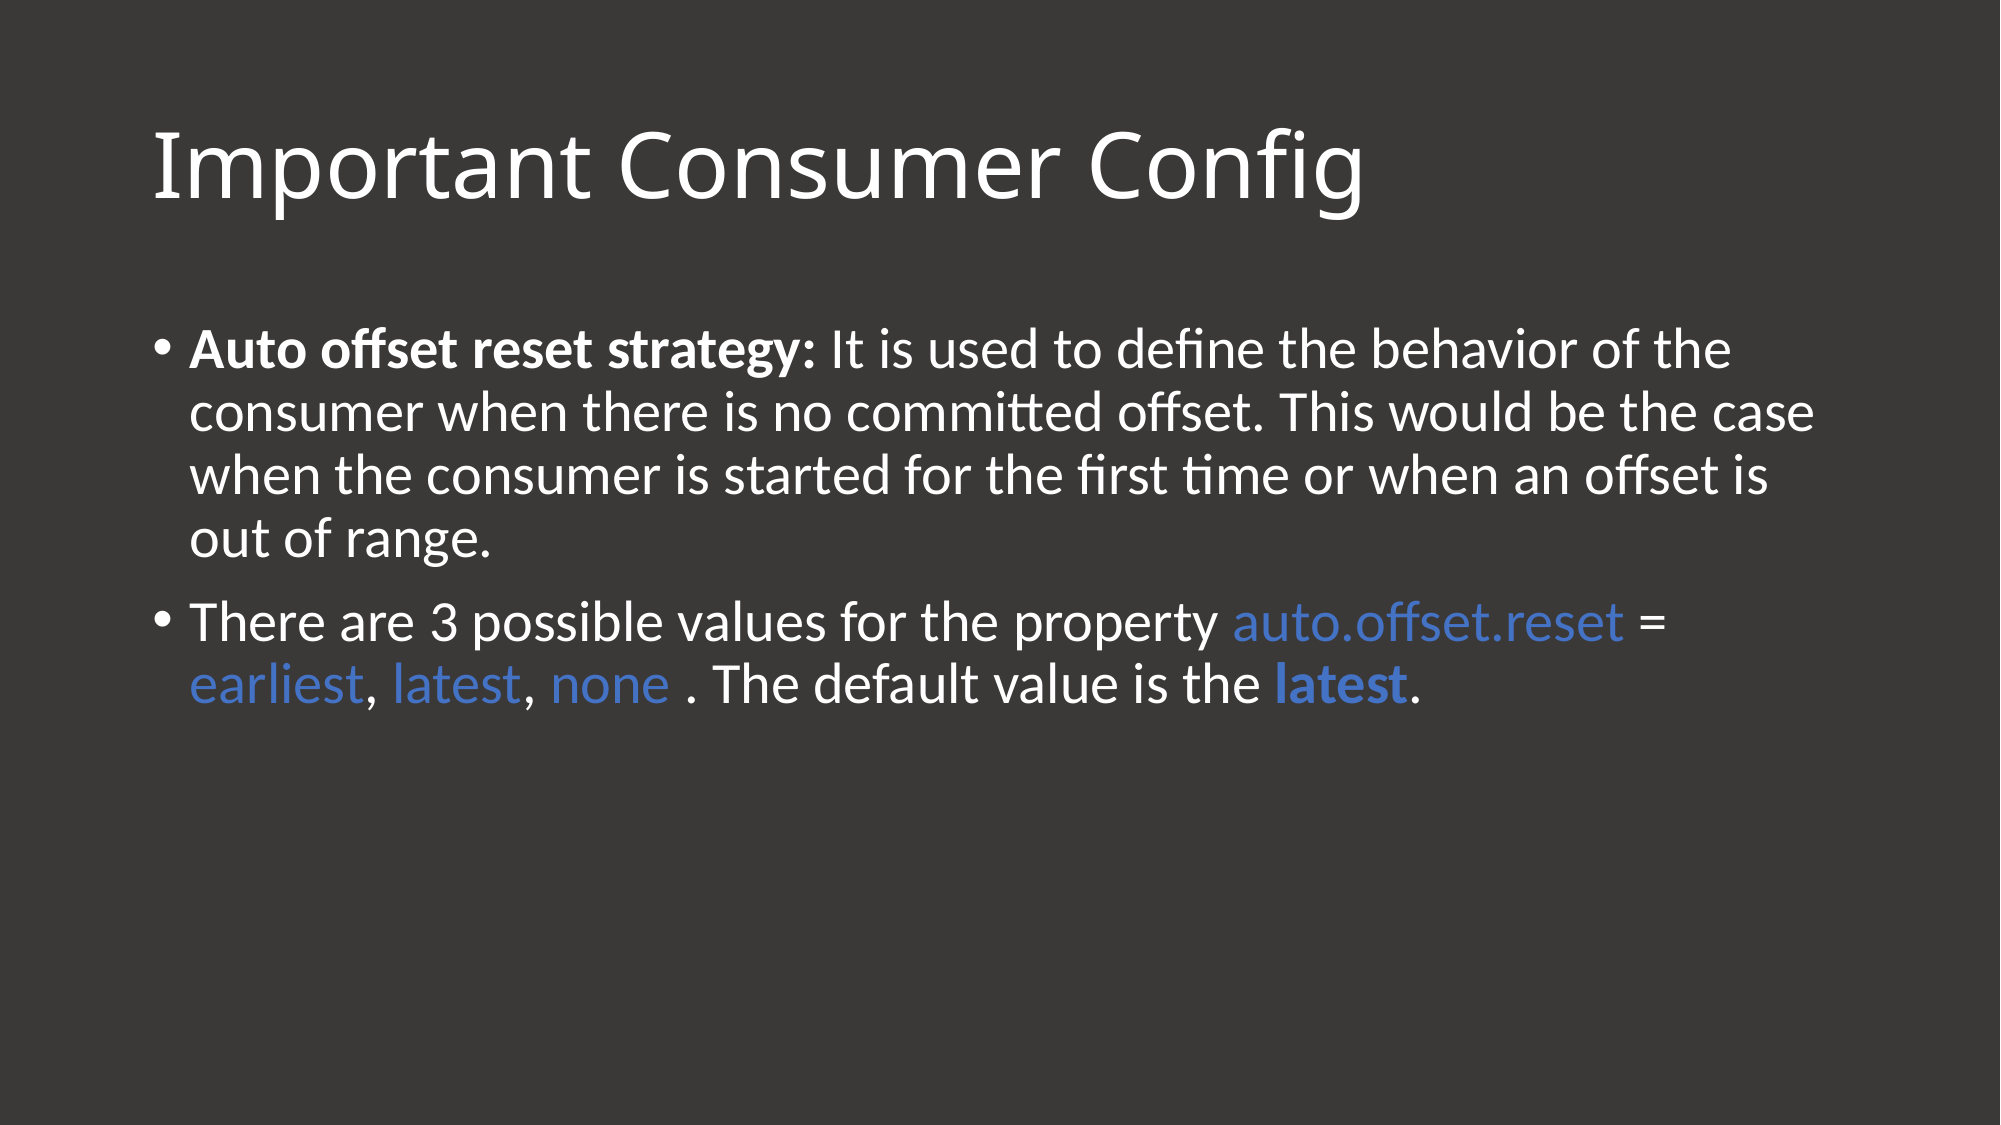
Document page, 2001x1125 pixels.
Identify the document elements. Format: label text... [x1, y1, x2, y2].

list Auto offset reset strategy: It is used to define the behavior of the consumer when there is no committed offset. This would be the case when the consumer is started for the first time or when an offset is out of range. There are 3 possible values for the property auto.offset.reset = earliest, latest, none . The default value is the latest. [137, 311, 1863, 1025]
title Important Consumer Config [137, 59, 1863, 278]
